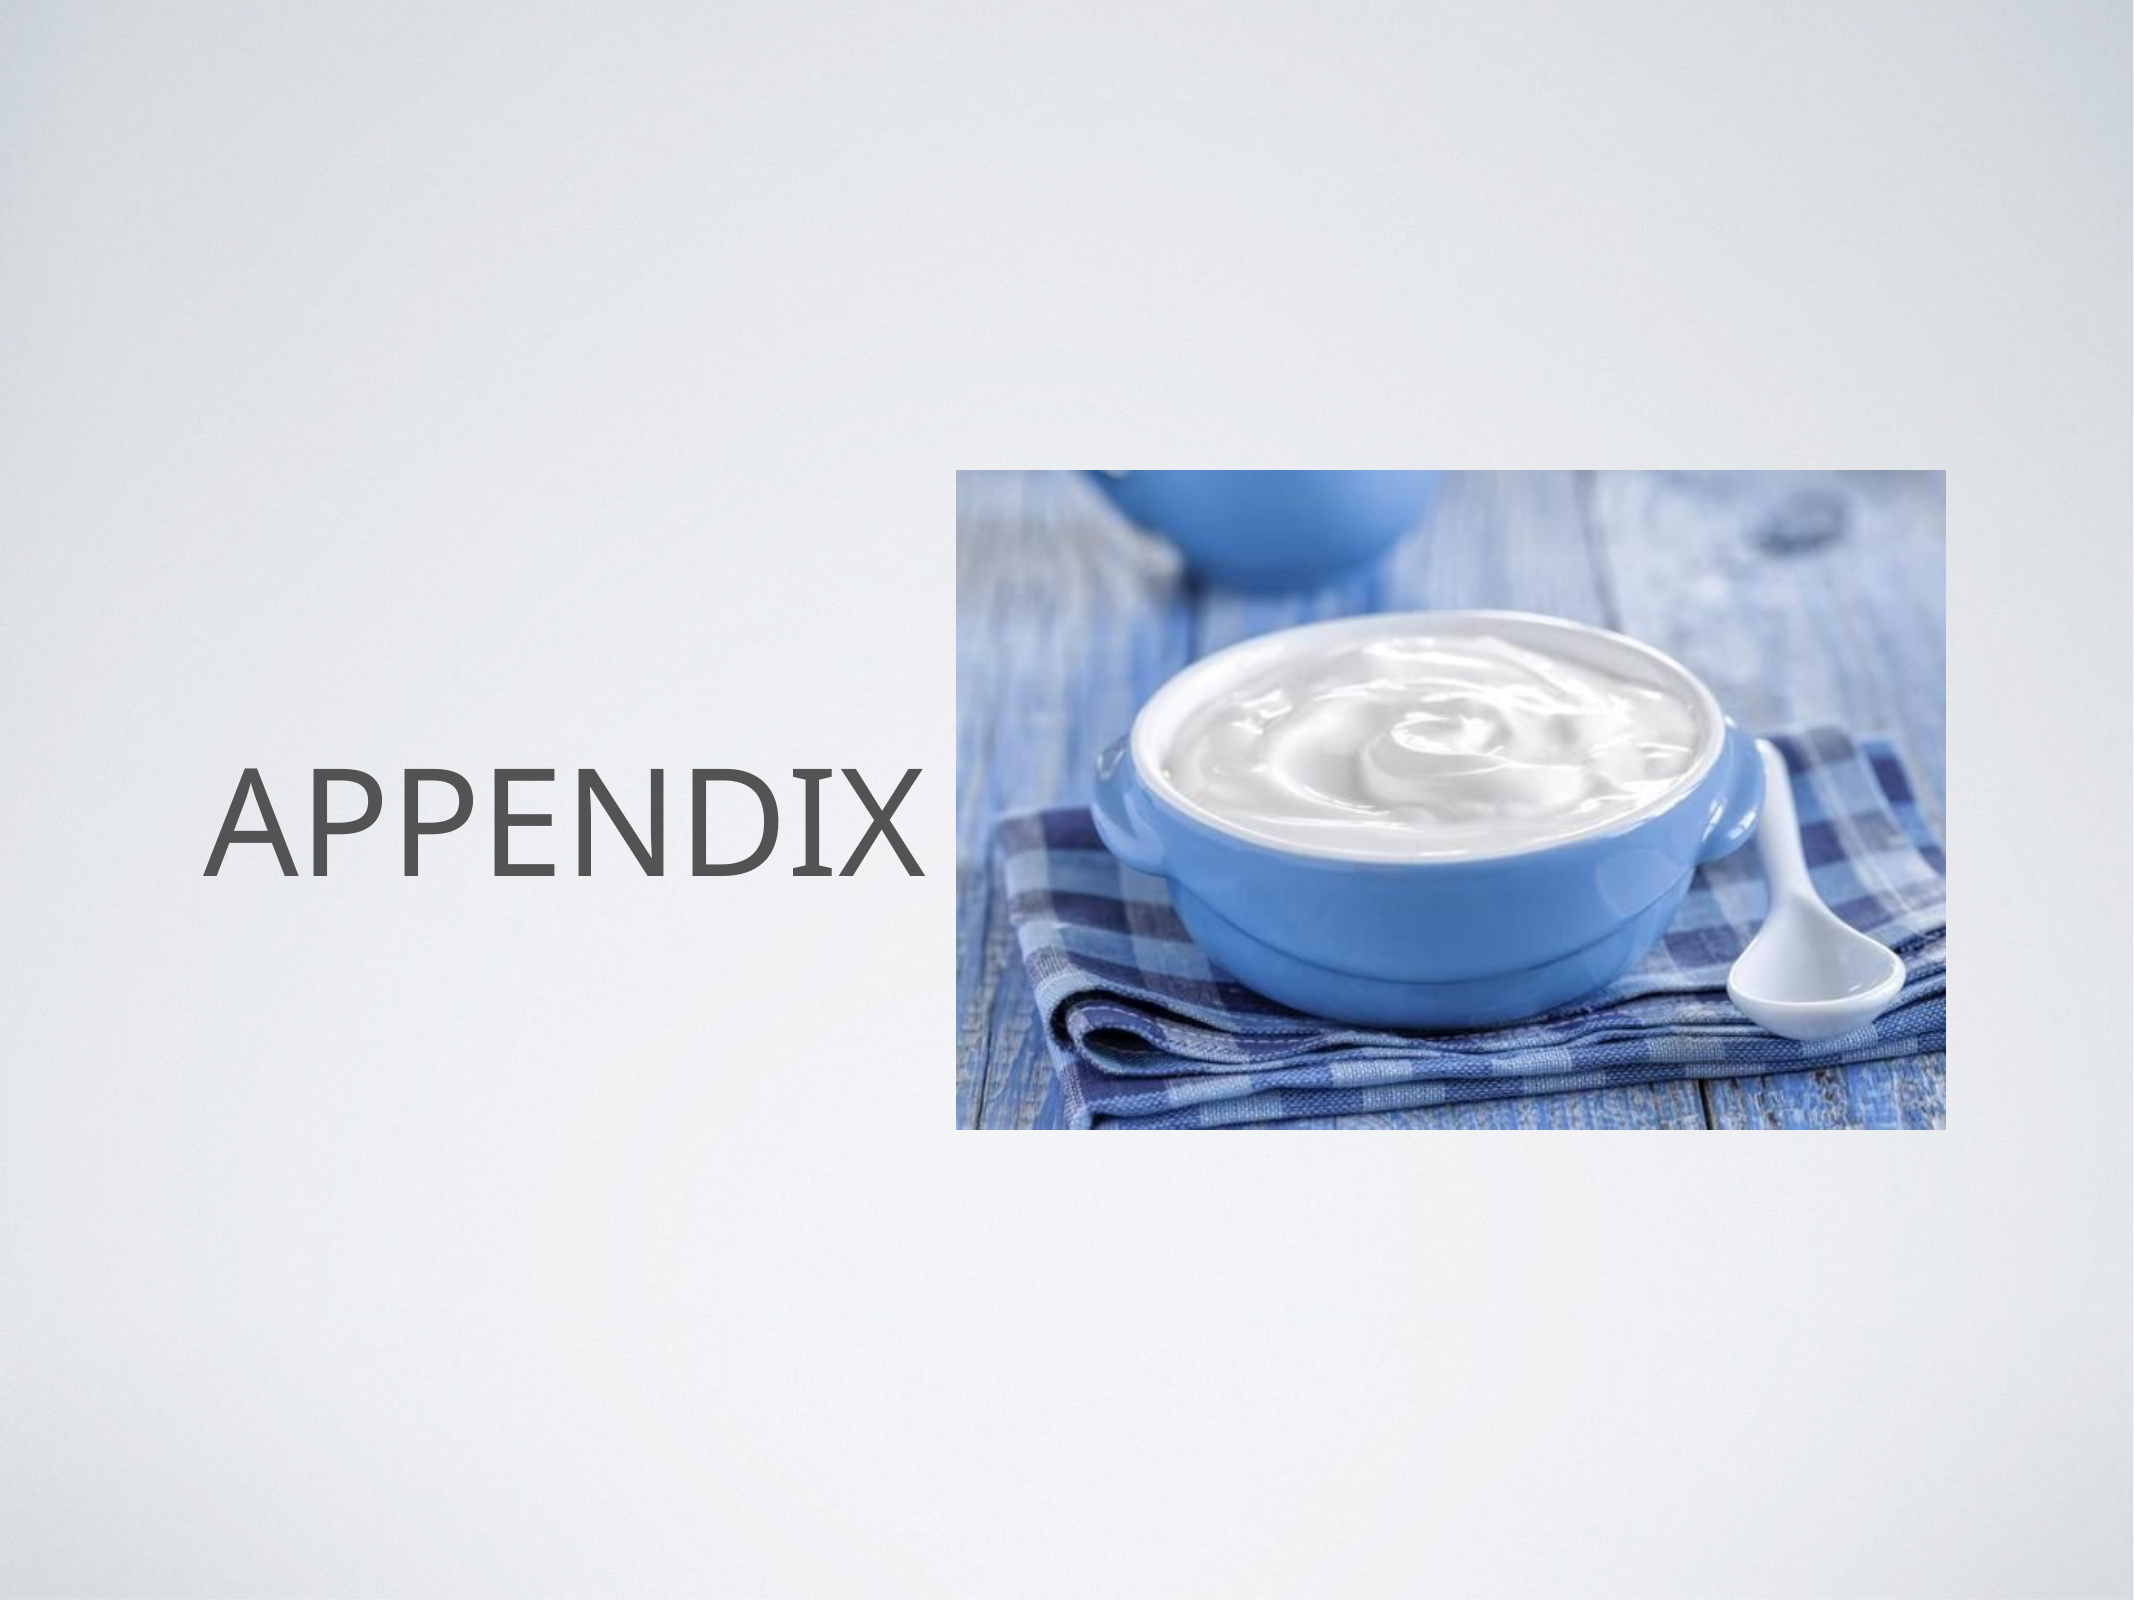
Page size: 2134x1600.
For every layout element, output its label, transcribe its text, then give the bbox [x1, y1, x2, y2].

picture [0, 0, 2134, 1600]
title Appendix [57, 276, 936, 916]
